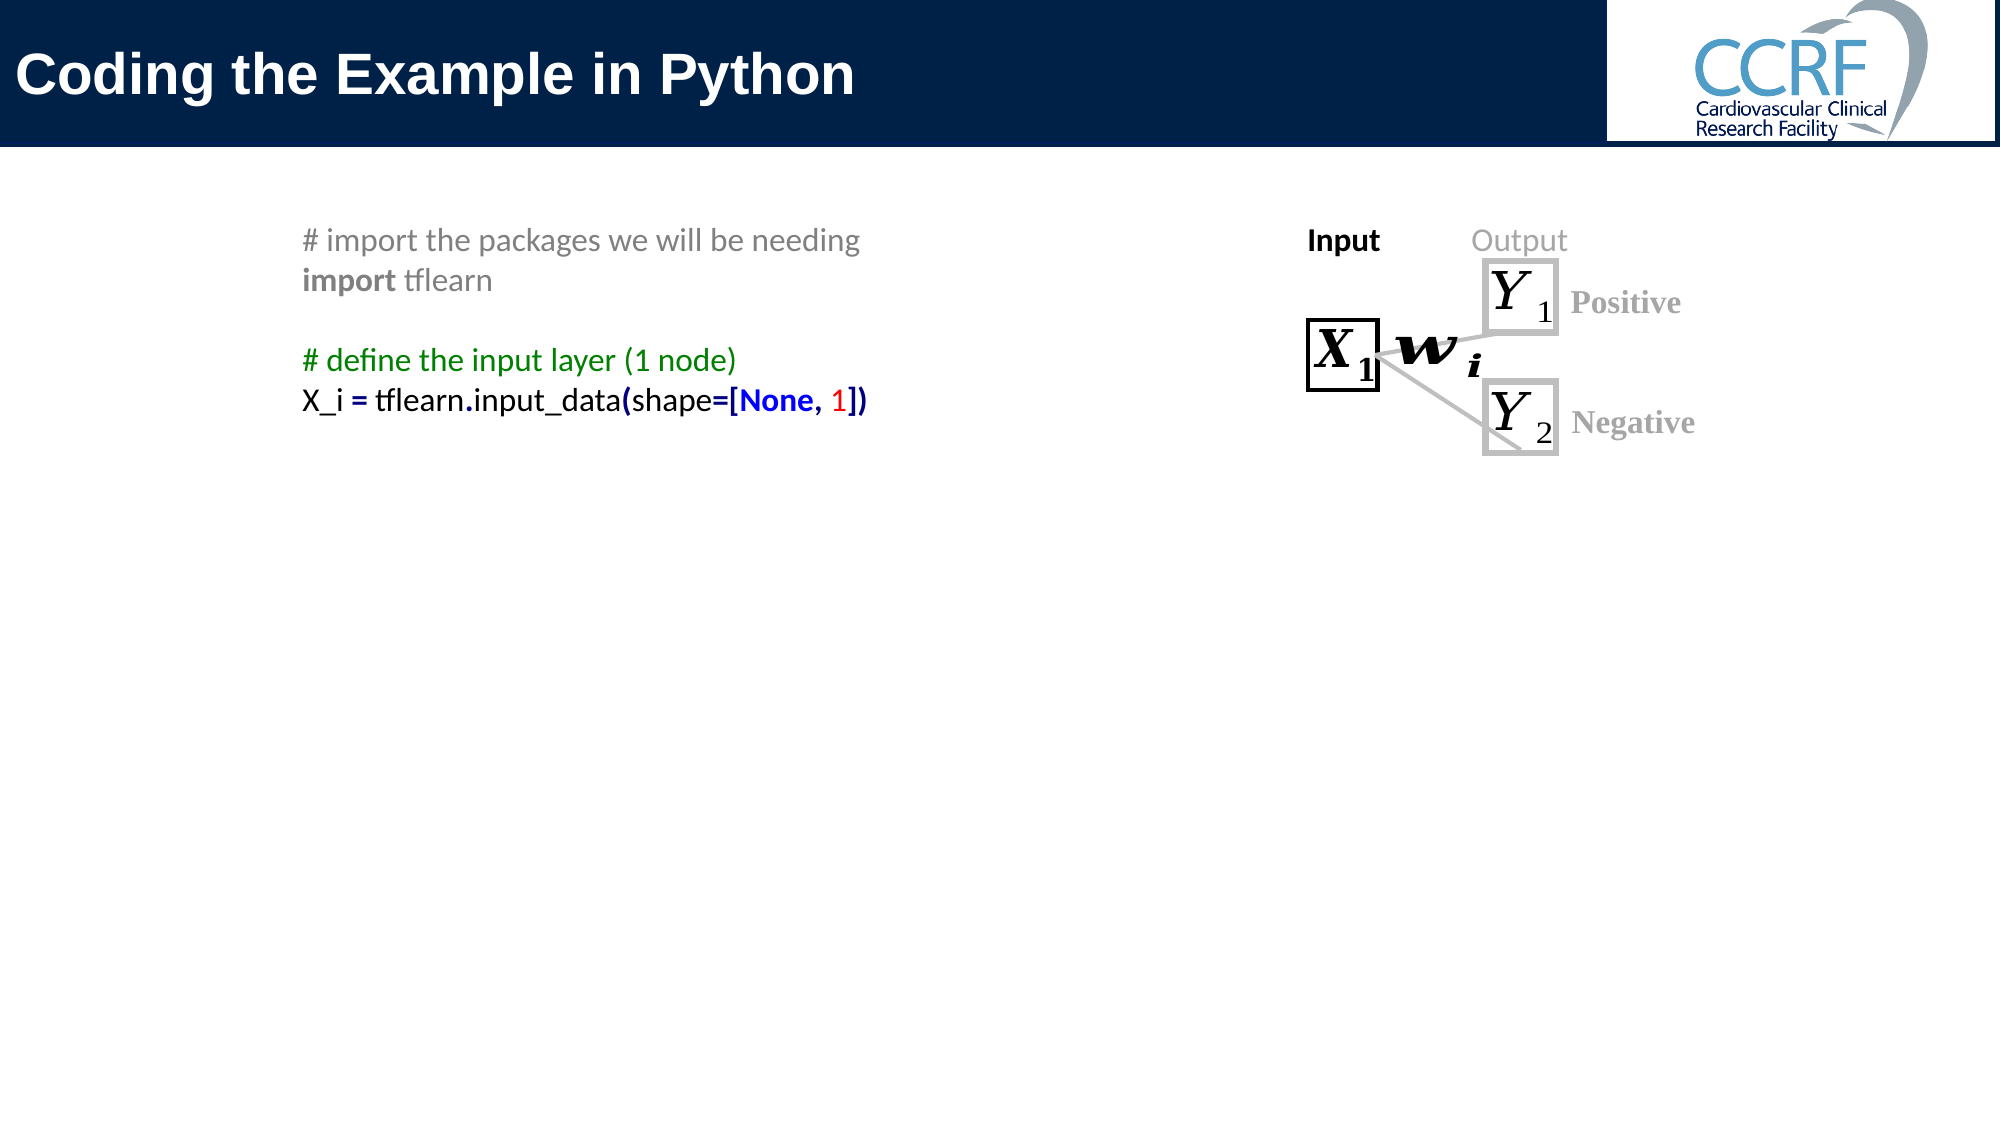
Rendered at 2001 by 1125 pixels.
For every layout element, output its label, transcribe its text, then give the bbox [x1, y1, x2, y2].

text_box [0, 0, 1999, 160]
text_box # import the packages we will be needing import tflearn # define the input layer (1 node) X_i = tflearn.input_data(shape=[None, 1]) [287, 210, 1709, 1064]
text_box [1291, 210, 1713, 450]
